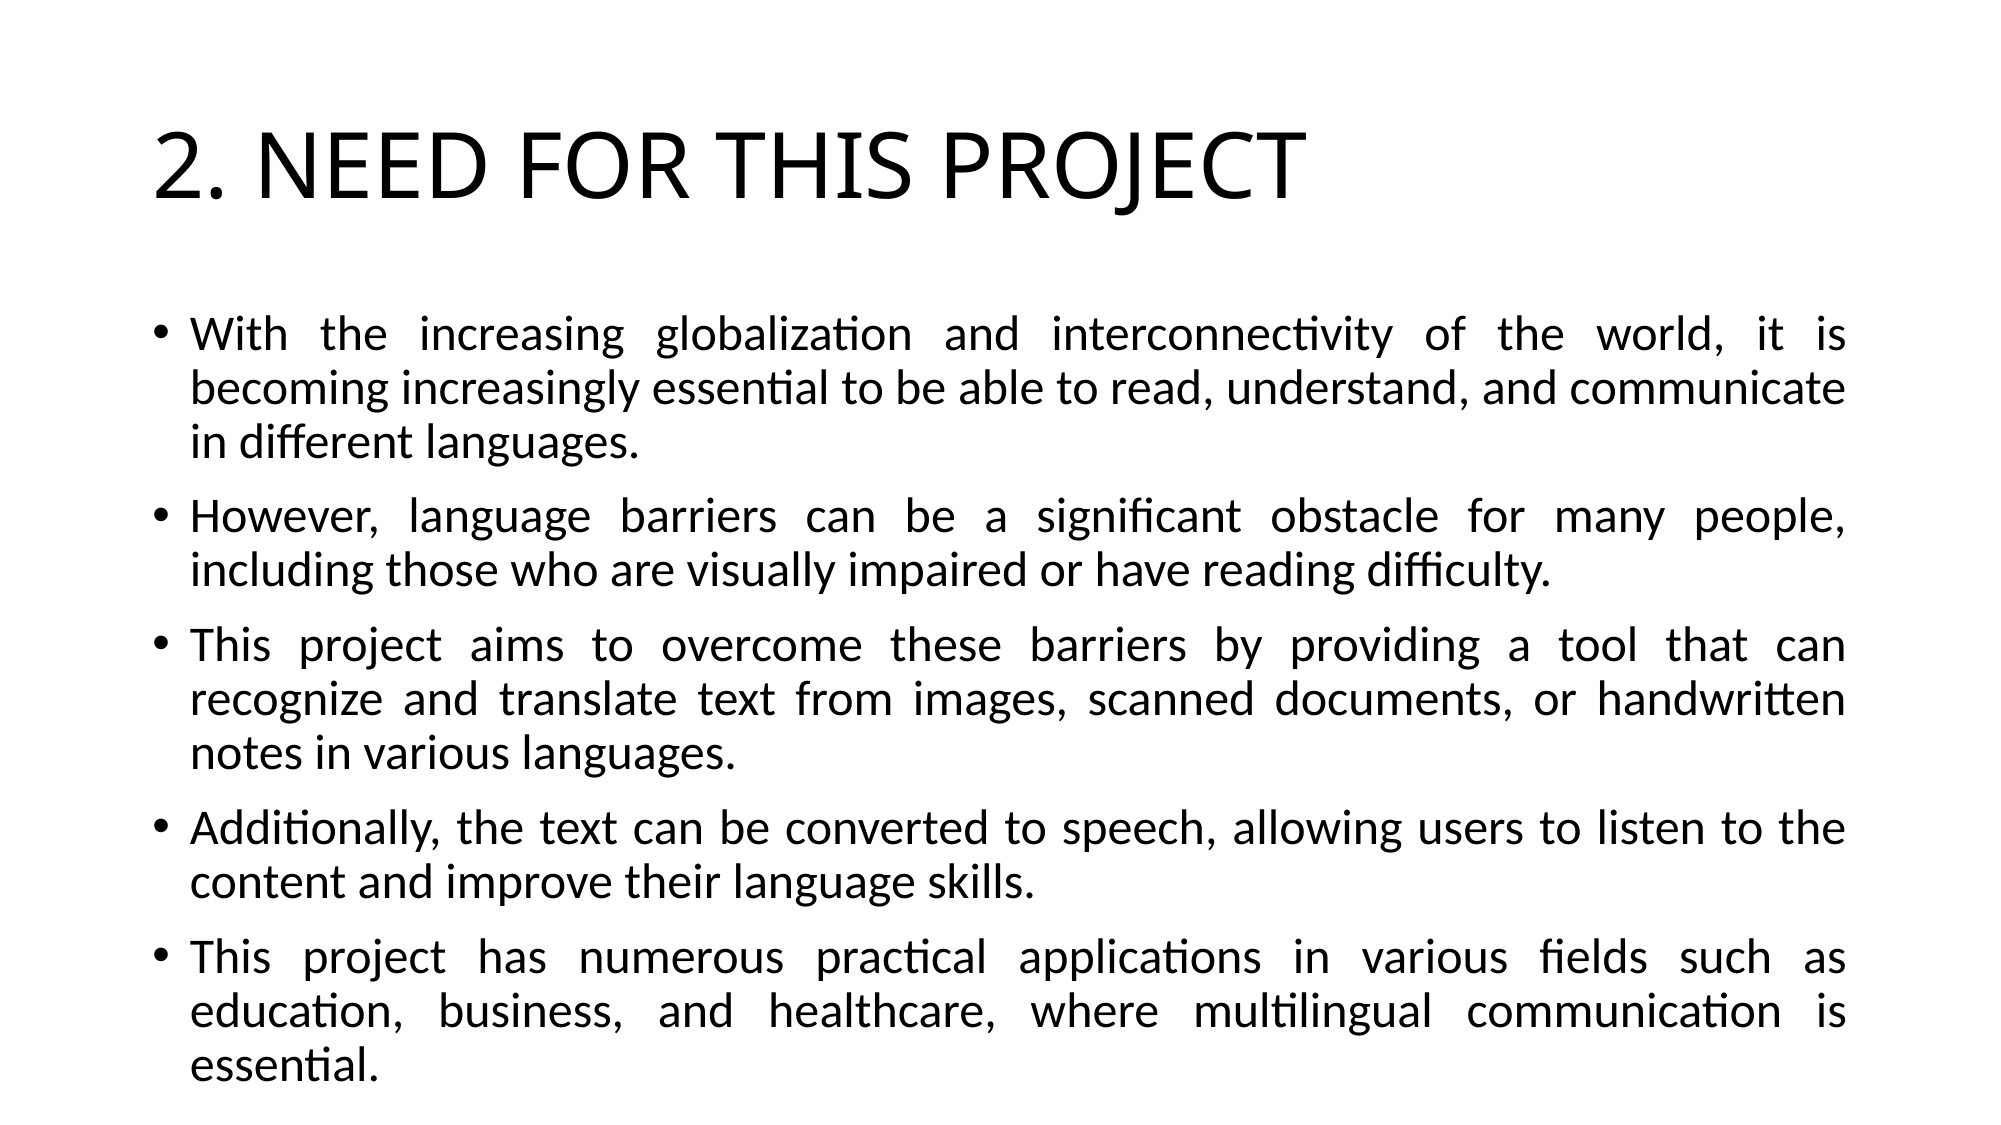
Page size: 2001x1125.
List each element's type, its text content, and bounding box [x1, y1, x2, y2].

title 2. NEED FOR THIS PROJECT [137, 59, 1863, 278]
list With the increasing globalization and interconnectivity of the world, it is becoming increasingly essential to be able to read, understand, and communicate in different languages. However, language barriers can be a significant obstacle for many people, including those who are visually impaired or have reading difficulty. This project aims to overcome these barriers by providing a tool that can recognize and translate text from images, scanned documents, or handwritten notes in various languages. Additionally, the text can be converted to speech, allowing users to listen to the content and improve their language skills. This project has numerous practical applications in various fields such as education, business, and healthcare, where multilingual communication is essential. [137, 299, 1863, 1125]
